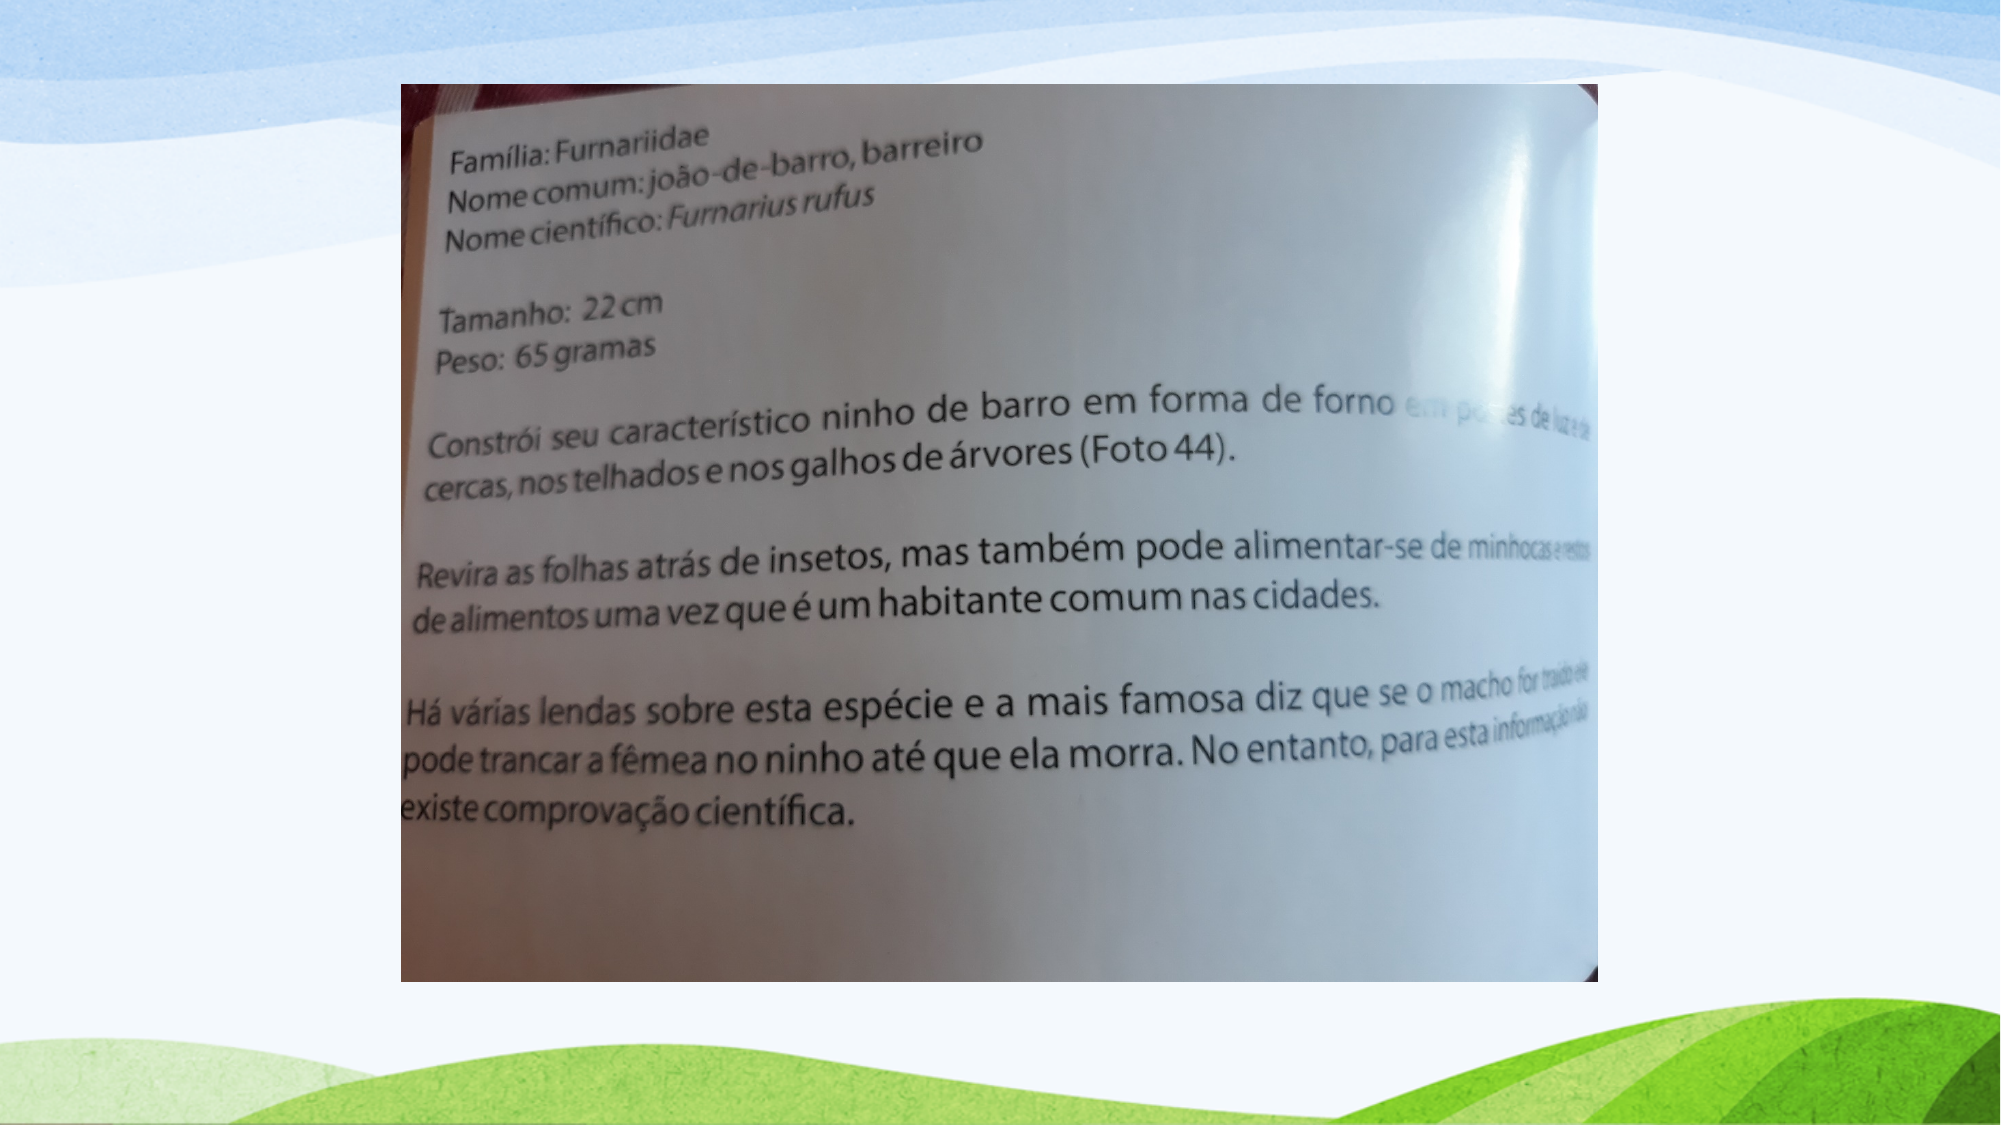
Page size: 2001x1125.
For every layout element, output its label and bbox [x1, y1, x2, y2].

list [401, 84, 1598, 982]
picture [0, 0, 2001, 1125]
